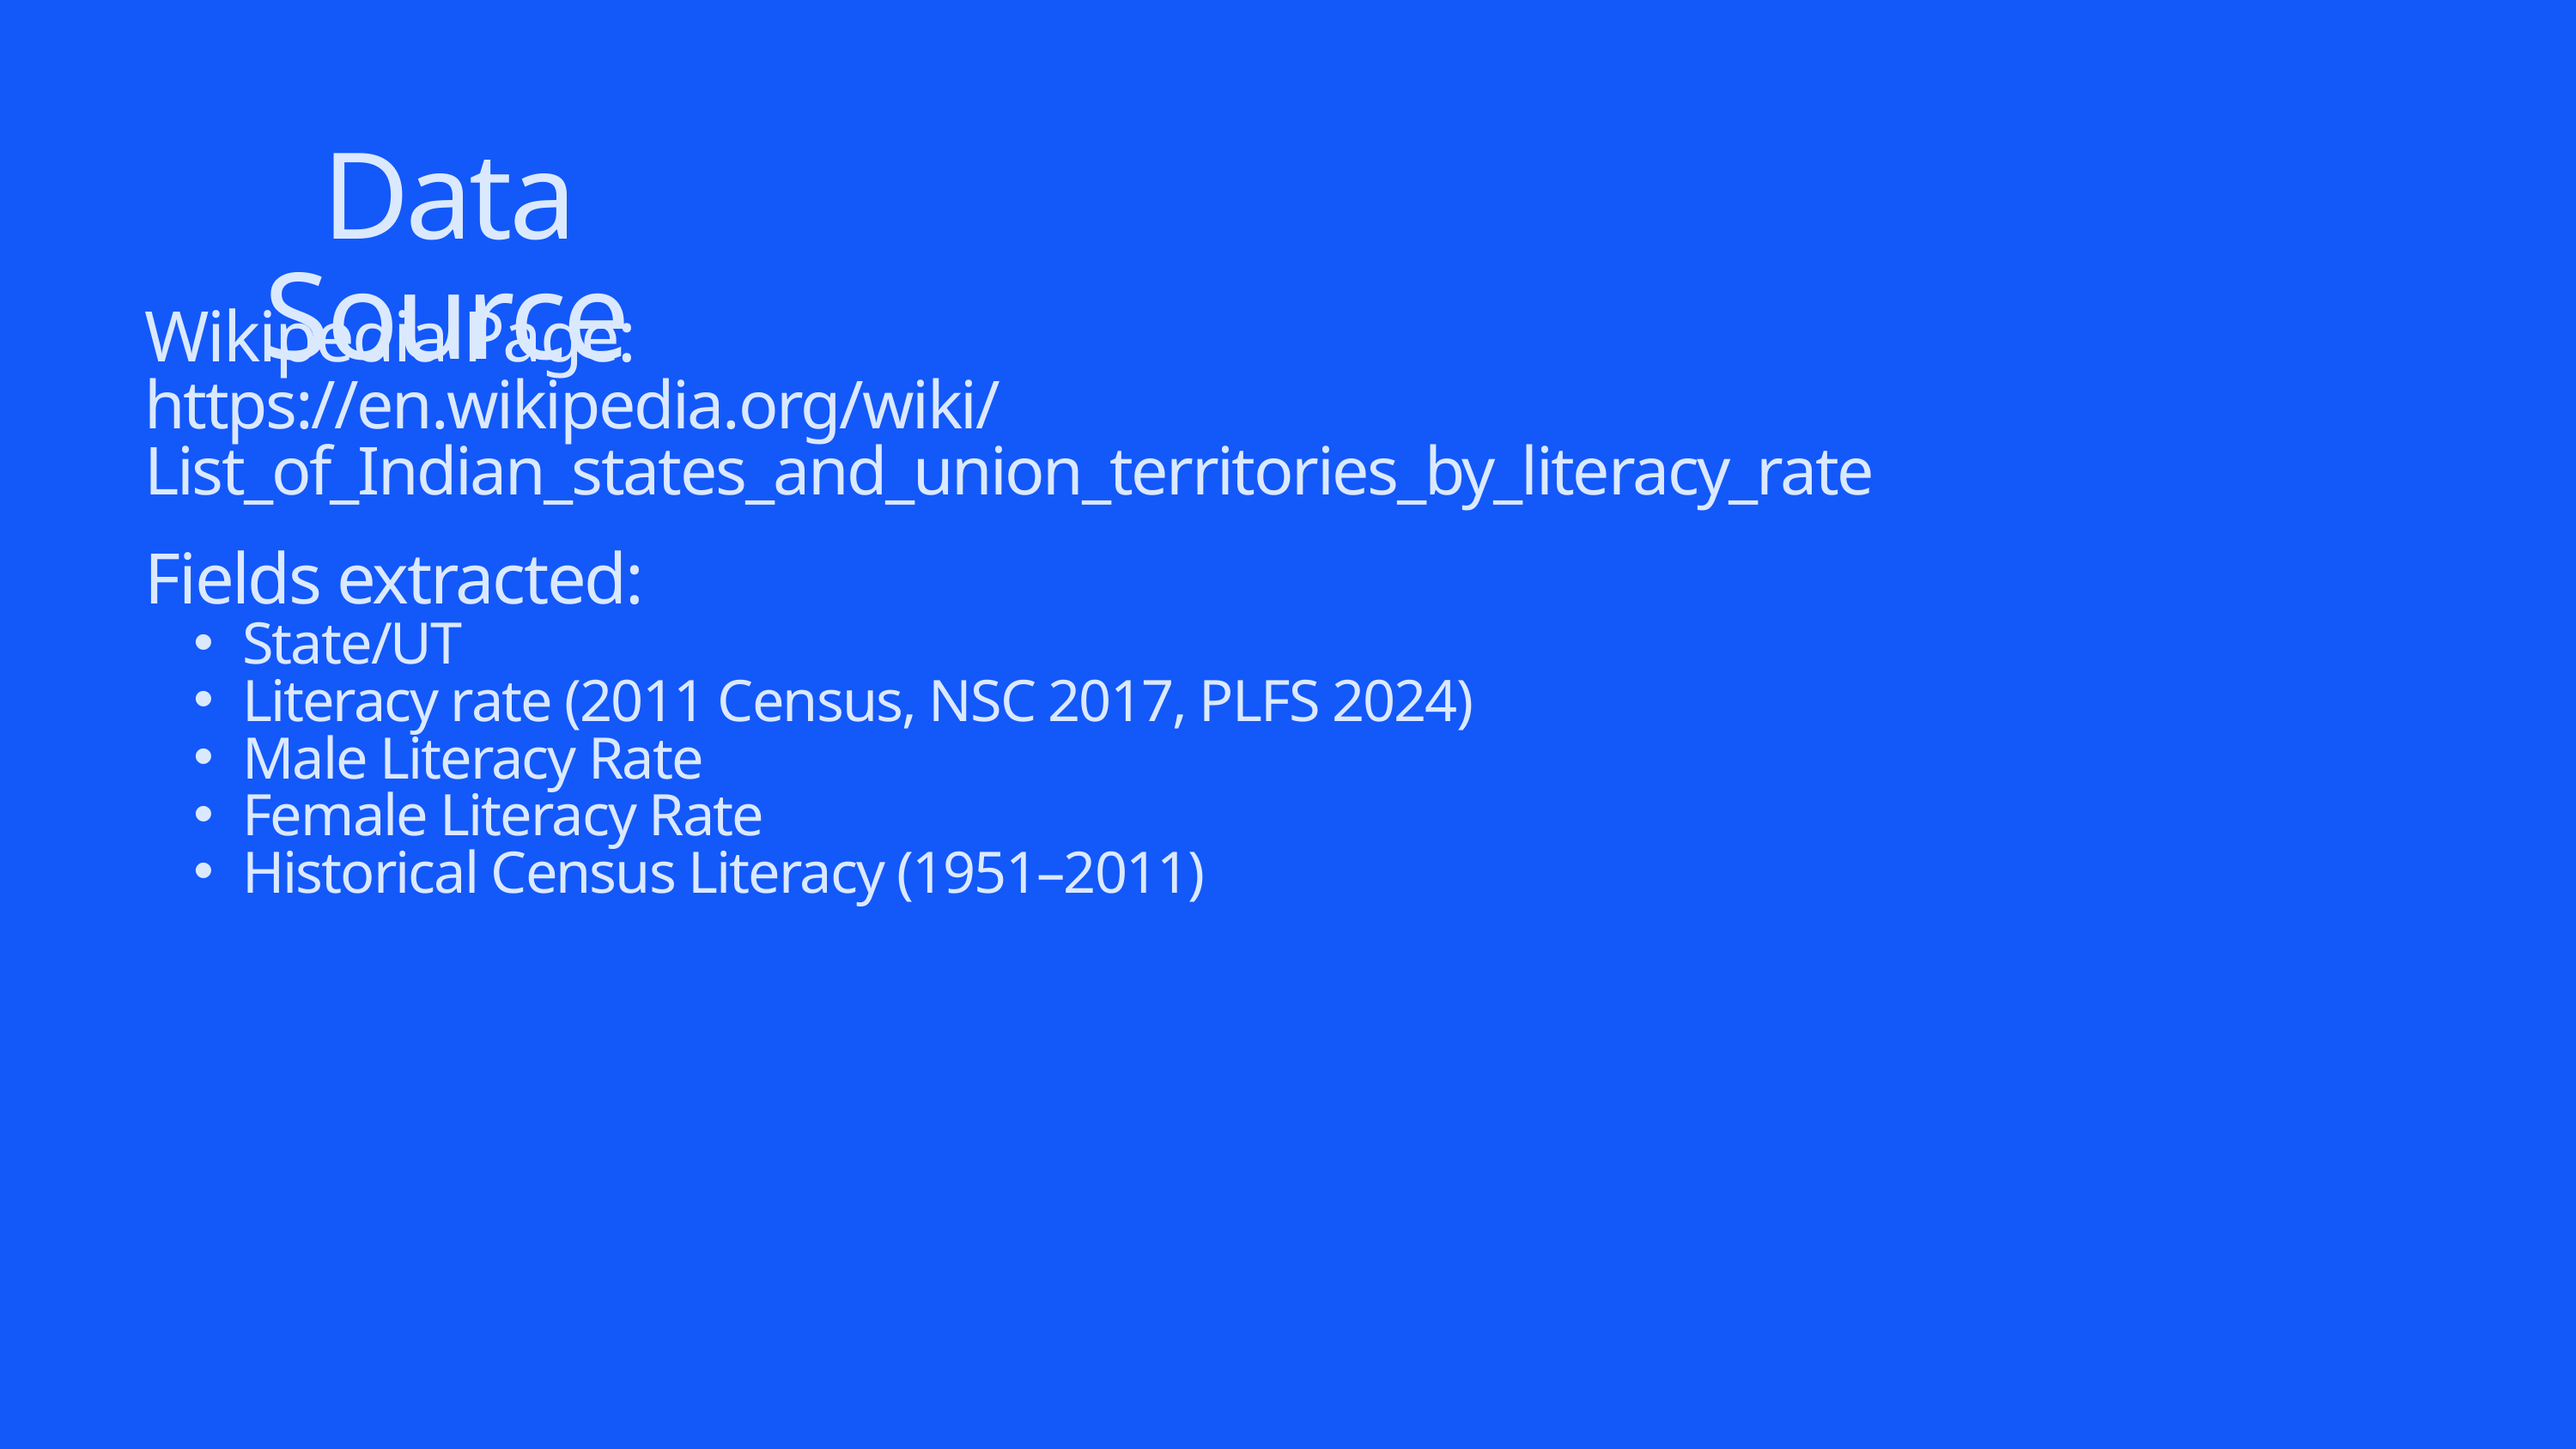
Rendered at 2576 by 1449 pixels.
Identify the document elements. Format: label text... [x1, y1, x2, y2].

text_box Wikipedia Page: https://en.wikipedia.org/wiki/List_of_Indian_states_and_union_territories_by_literacy_rate [144, 306, 2576, 509]
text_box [144, 548, 1723, 1082]
text_box Data Source [144, 143, 750, 306]
